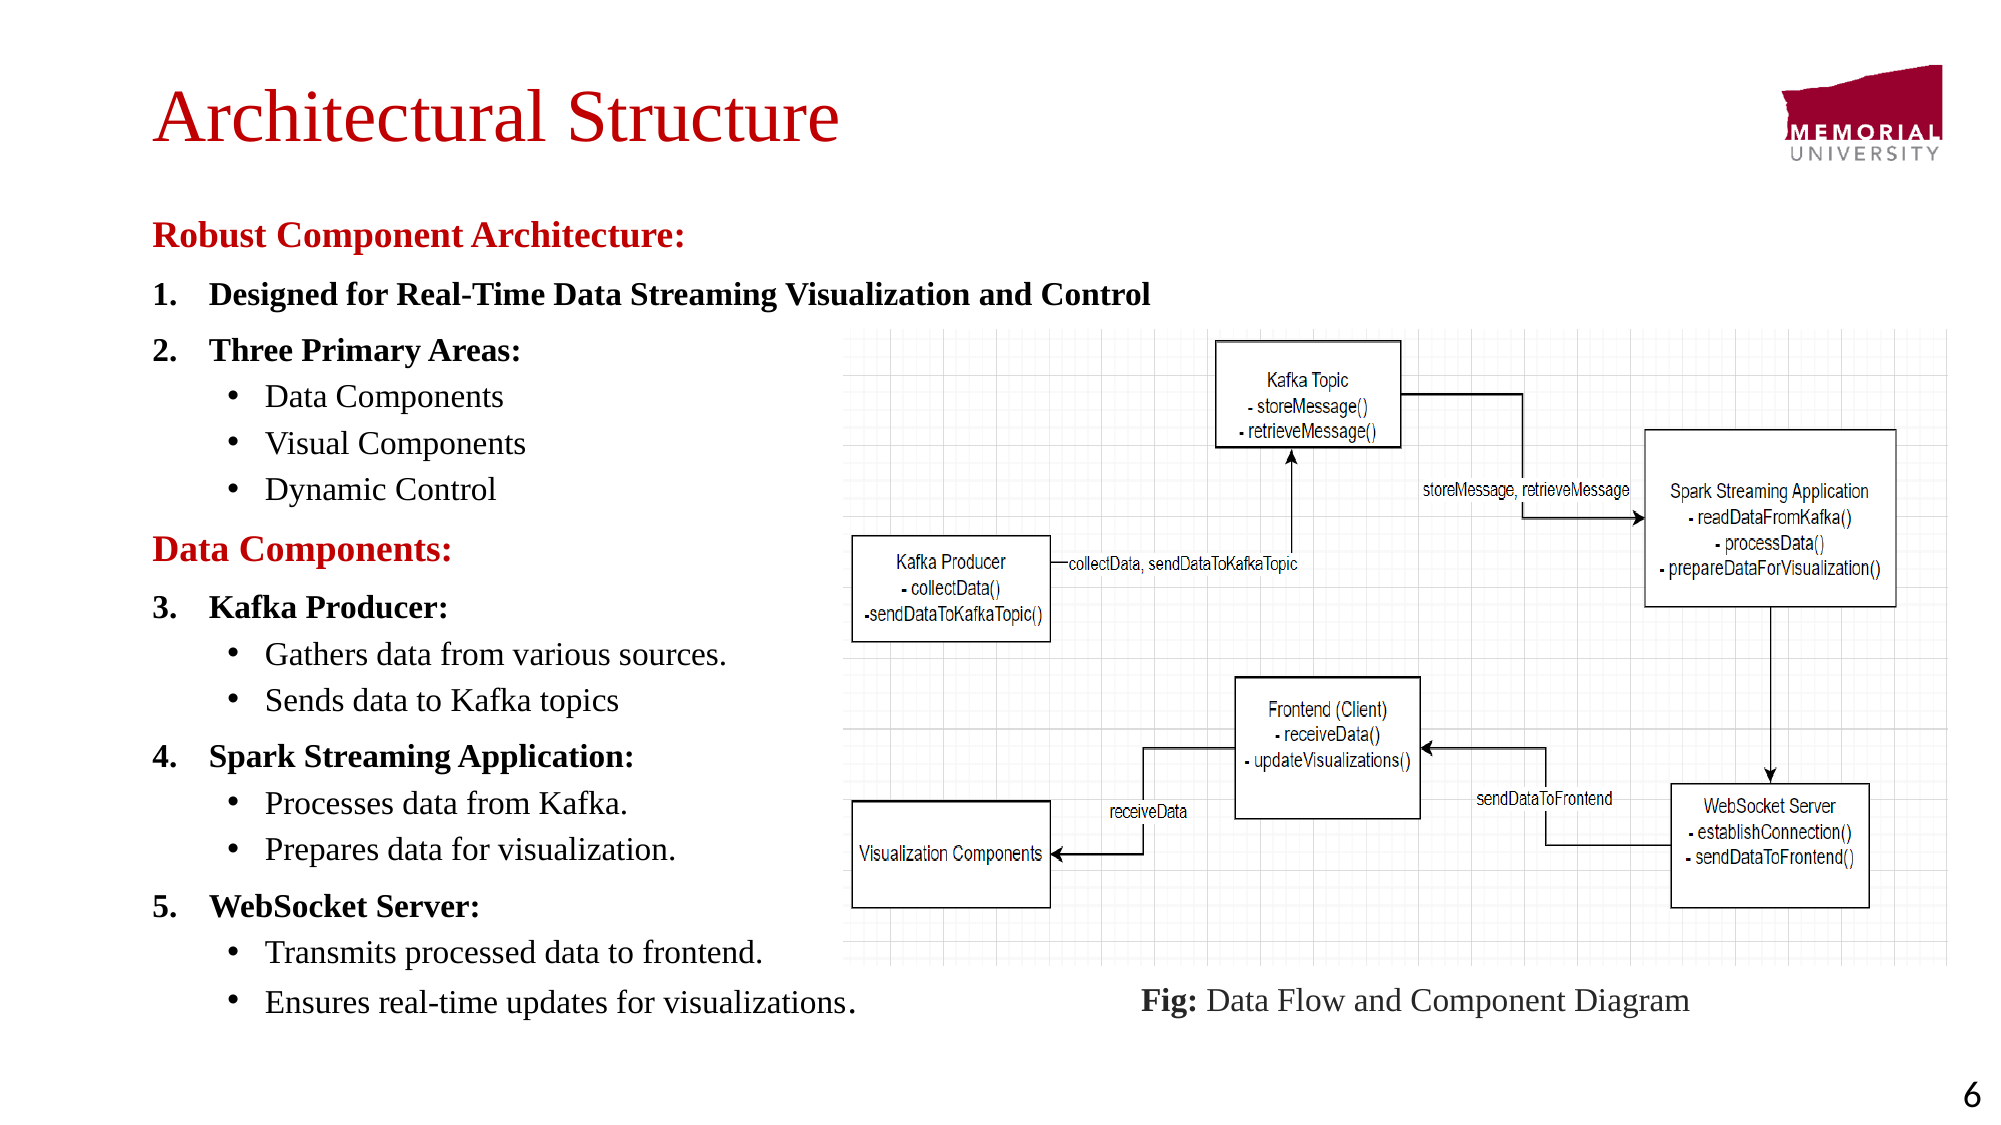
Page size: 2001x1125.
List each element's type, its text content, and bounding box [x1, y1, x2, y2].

text_box Fig: Data Flow and Component Diagram [1126, 970, 1717, 1026]
picture [843, 329, 1948, 967]
picture [1777, 62, 1948, 161]
title Architectural Structure [137, 59, 1863, 175]
text_box 6 [1948, 1062, 1997, 1123]
list Robust Component Architecture: Designed for Real-Time Data Streaming Visualization and Control Three Primary Areas: Data Components Visual Components Dynamic Control Data Components: Kafka Producer: Gathers data from various sources. Sends data to Kafka topics Spark Streaming Application: Processes data from Kafka. Prepares data for visualization. WebSocket Server: Transmits processed data to frontend. Ensures real-time updates for visualizations. [137, 207, 1213, 1066]
